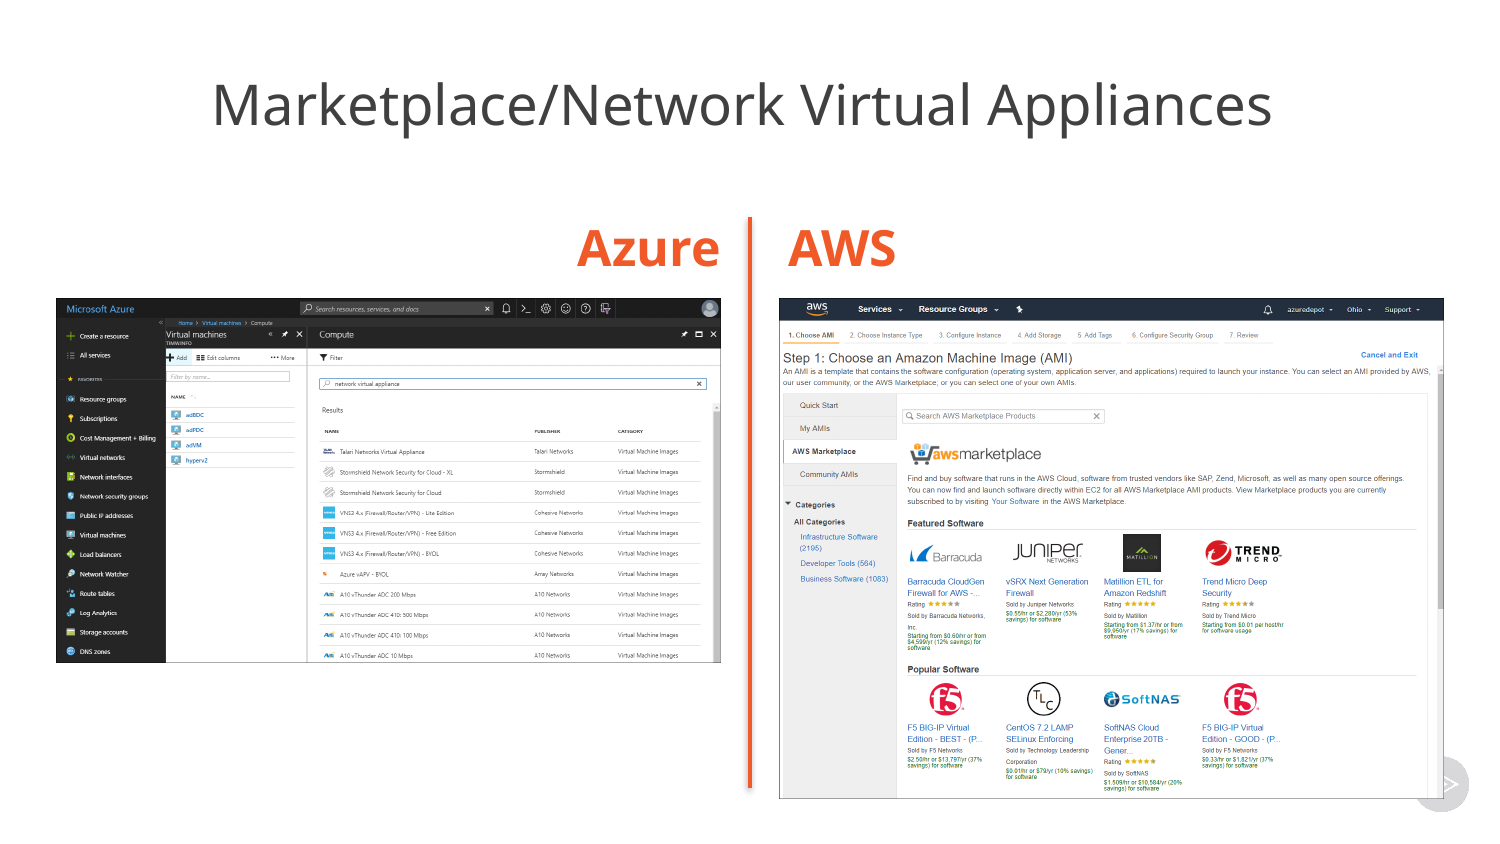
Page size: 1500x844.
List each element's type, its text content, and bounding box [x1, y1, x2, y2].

list AWS [779, 216, 1414, 271]
picture [778, 298, 1444, 799]
list Azure [86, 216, 721, 271]
picture [55, 298, 721, 664]
title Marketplace/Network Virtual Appliances [86, 72, 1414, 127]
